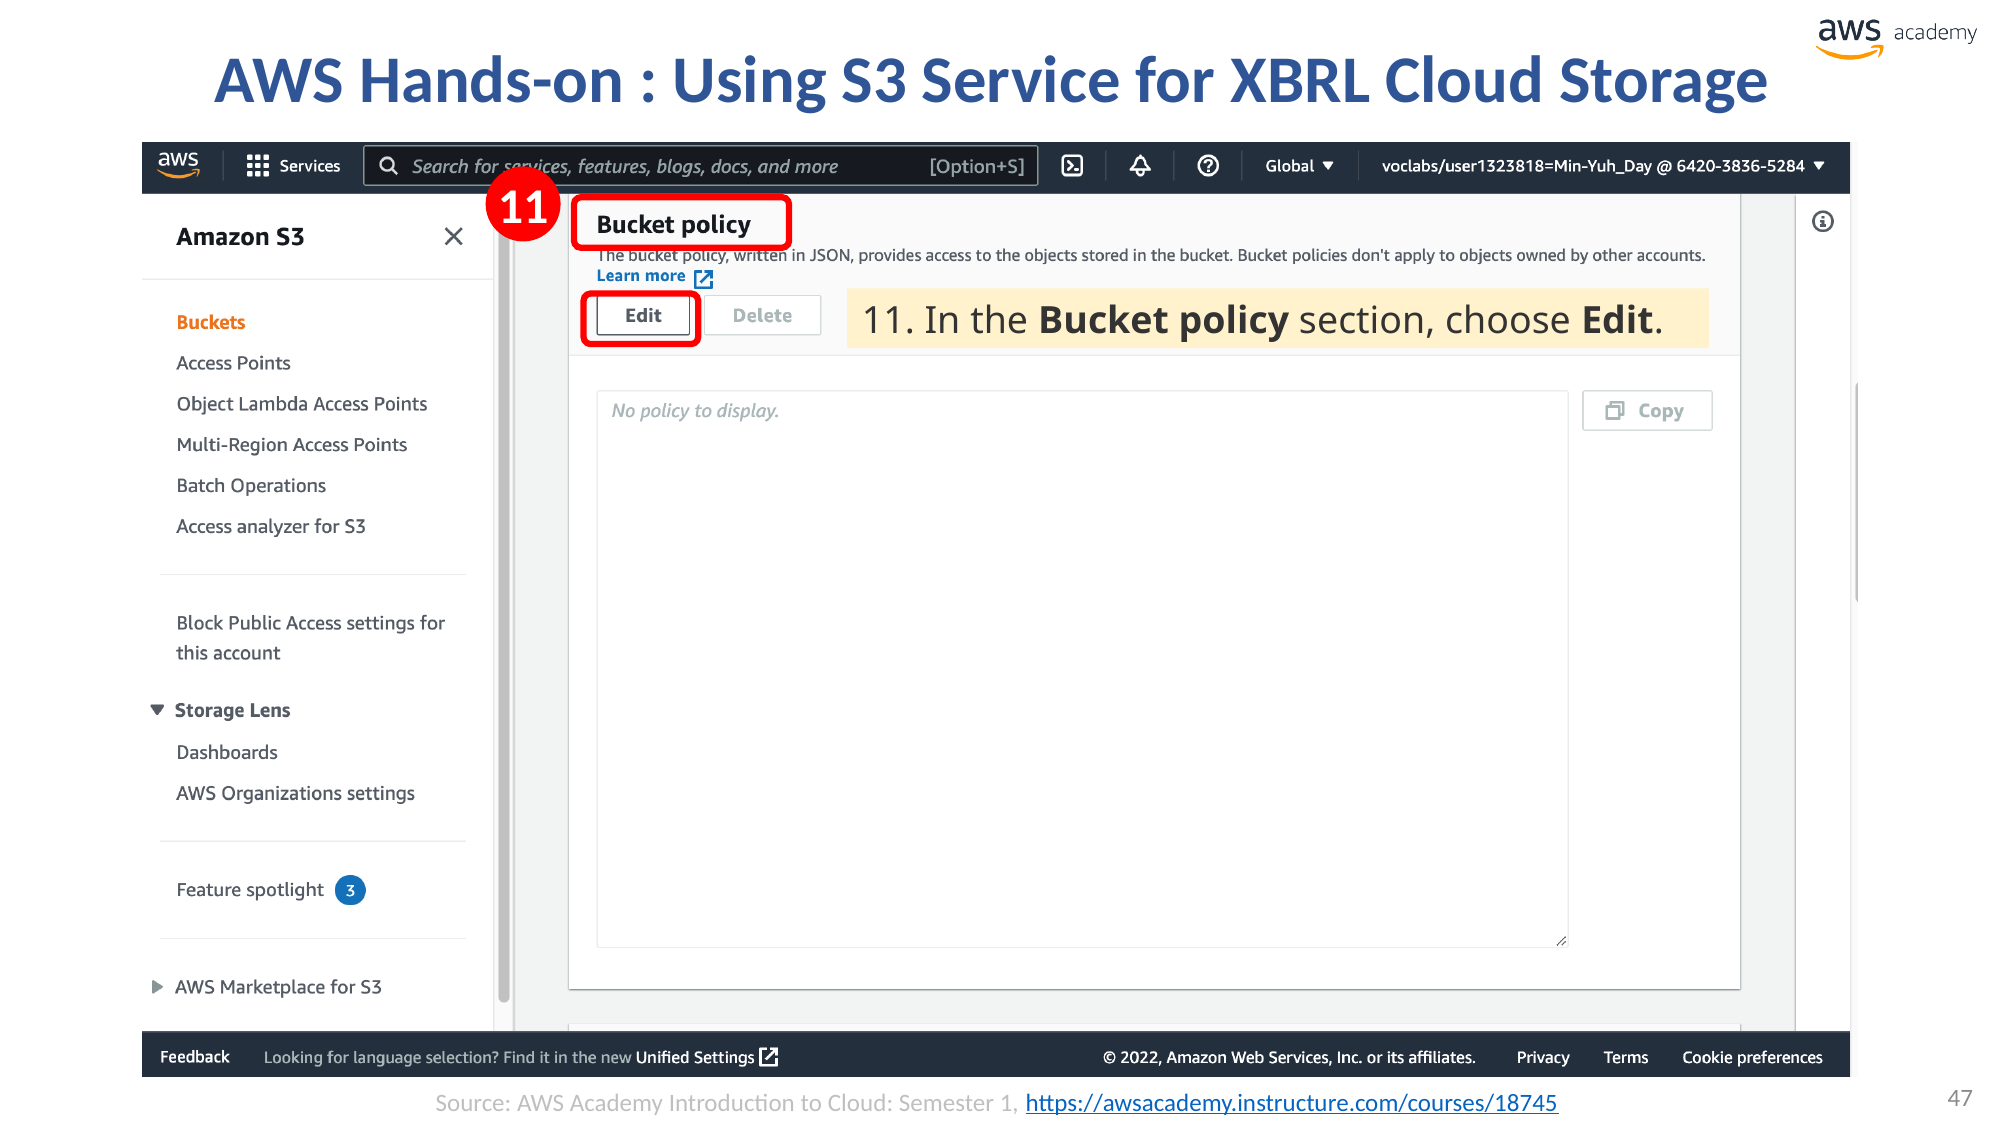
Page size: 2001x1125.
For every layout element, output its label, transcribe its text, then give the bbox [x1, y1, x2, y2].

title AWS Hands-on : Using S3 Service for XBRL Cloud Storage [79, 9, 1921, 143]
slide_number 47 [1830, 1076, 1989, 1116]
picture [142, 142, 1858, 1077]
picture [1816, 19, 1977, 60]
text_box Source: AWS Academy Introduction to Cloud: Semester 1, https://awsacademy.instructure.com/courses/18745 [236, 1078, 1764, 1124]
